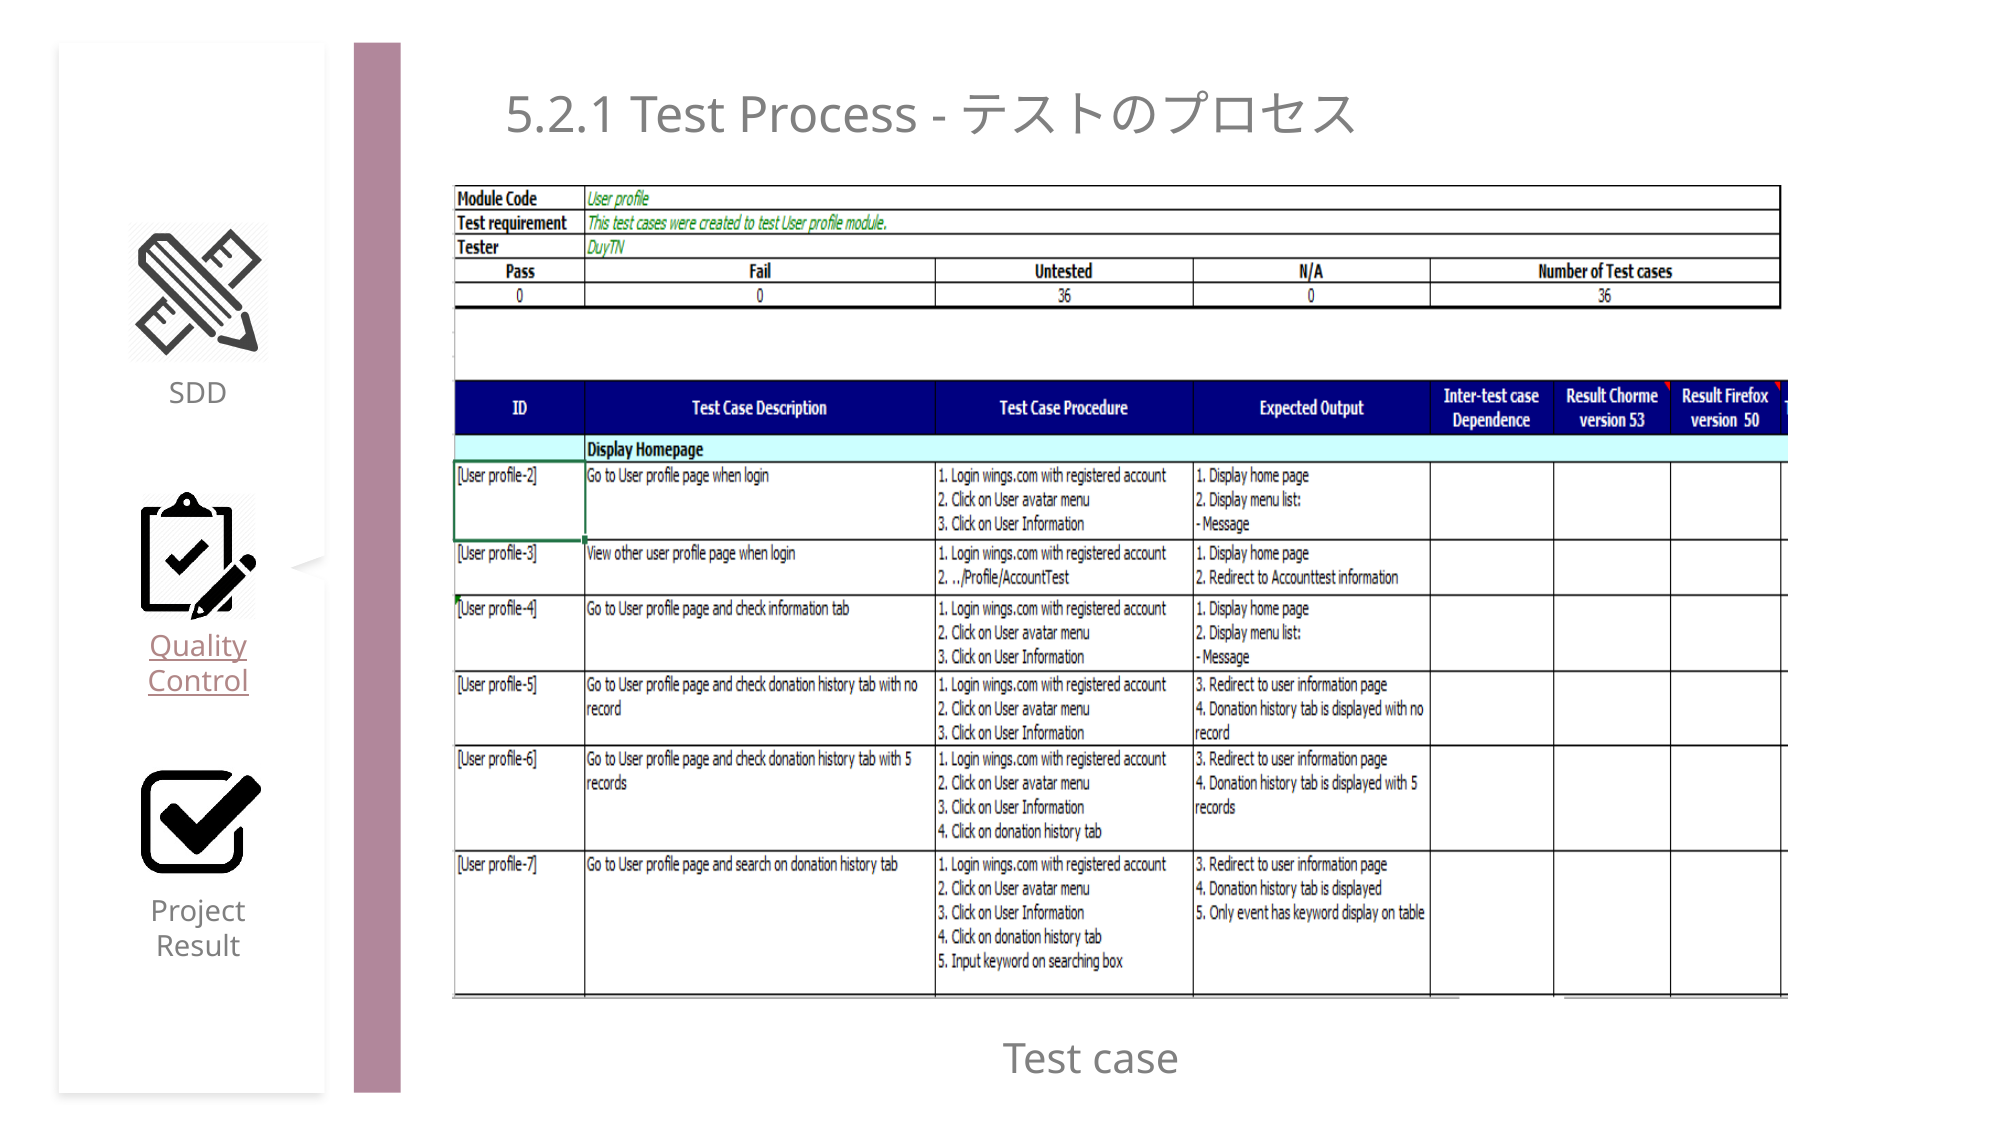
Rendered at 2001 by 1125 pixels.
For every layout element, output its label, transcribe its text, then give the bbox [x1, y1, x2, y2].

text_box Test case [988, 1024, 1195, 1090]
picture [452, 185, 1788, 1000]
text_box Quality Control [93, 619, 303, 705]
picture [141, 492, 256, 620]
text_box [57, 41, 326, 1094]
text_box SDD [99, 366, 297, 417]
text_box Project Result [106, 884, 290, 970]
picture [127, 221, 269, 363]
picture [141, 761, 261, 882]
text_box 5.2.1 Test Process -テストのプロセス [490, 75, 1375, 150]
text_box [353, 42, 402, 1094]
